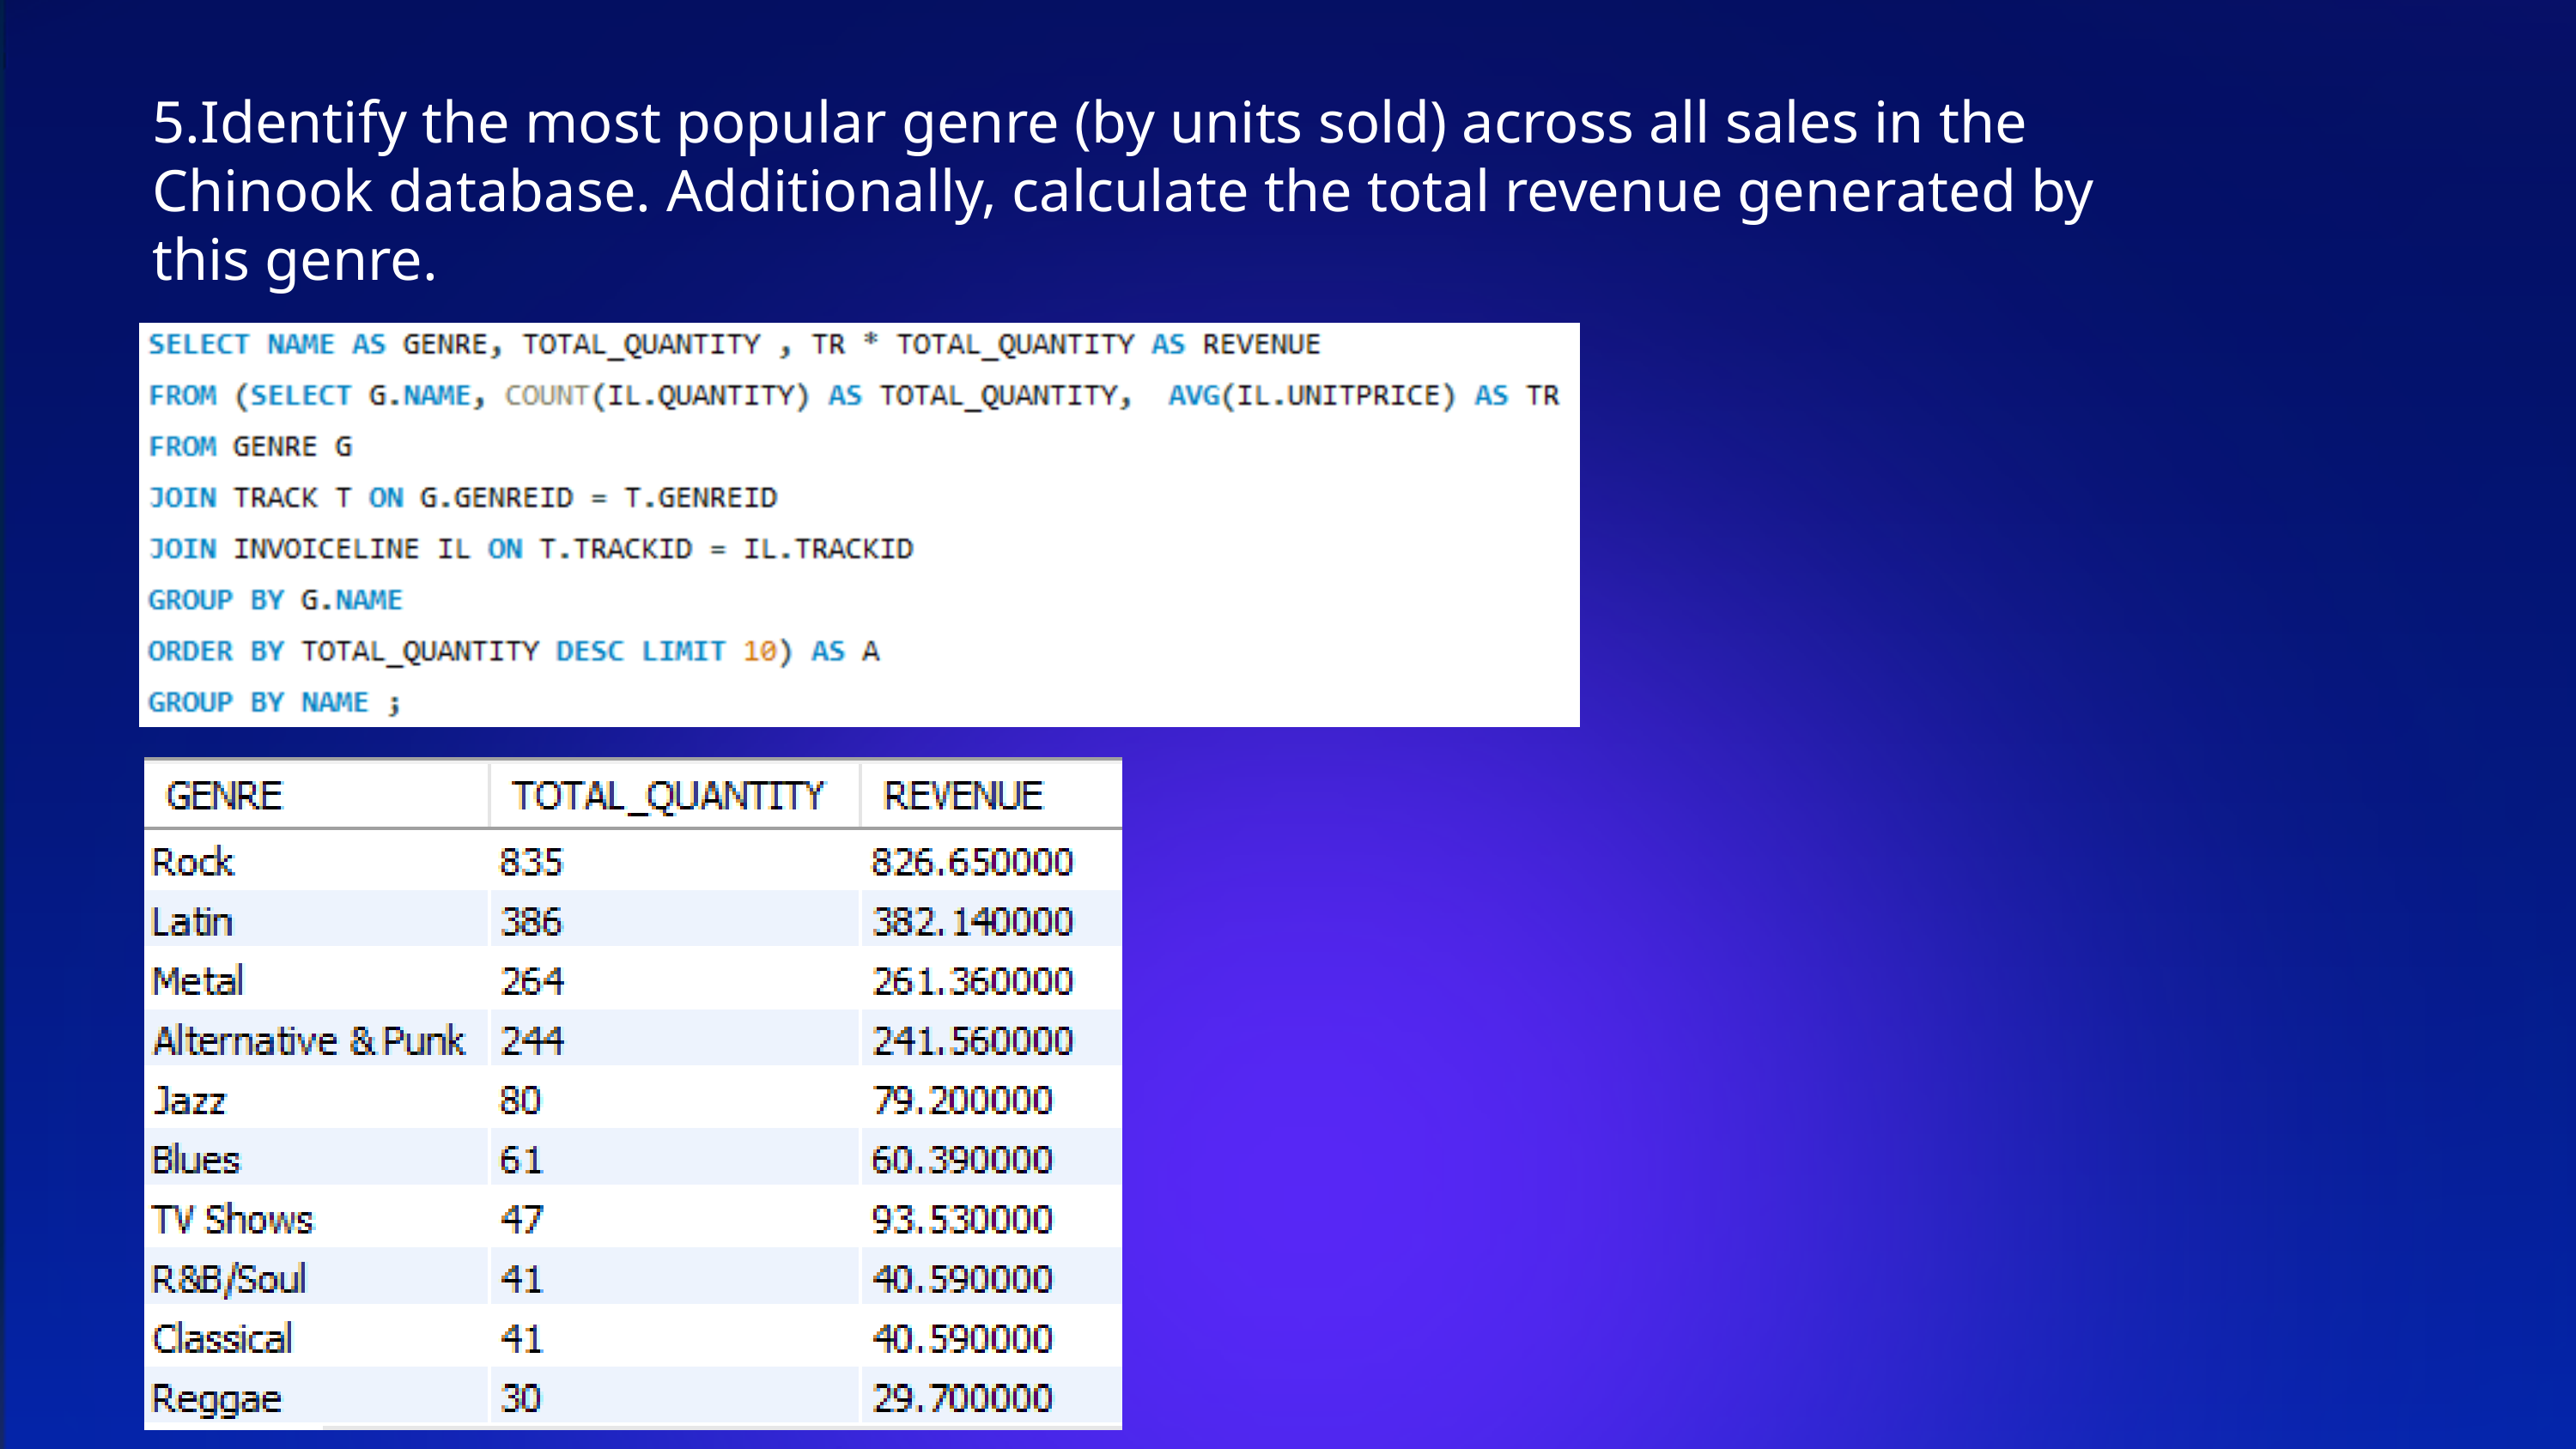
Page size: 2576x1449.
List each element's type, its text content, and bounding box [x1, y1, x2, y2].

picture [144, 757, 1122, 1430]
picture [139, 323, 1580, 727]
text_box [0, 0, 2576, 1449]
text_box 5.Identify the most popular genre (by units sold) across all sales in the Chinook database. Additionally, calculate the total revenue generated by this genre. [139, 79, 2201, 298]
